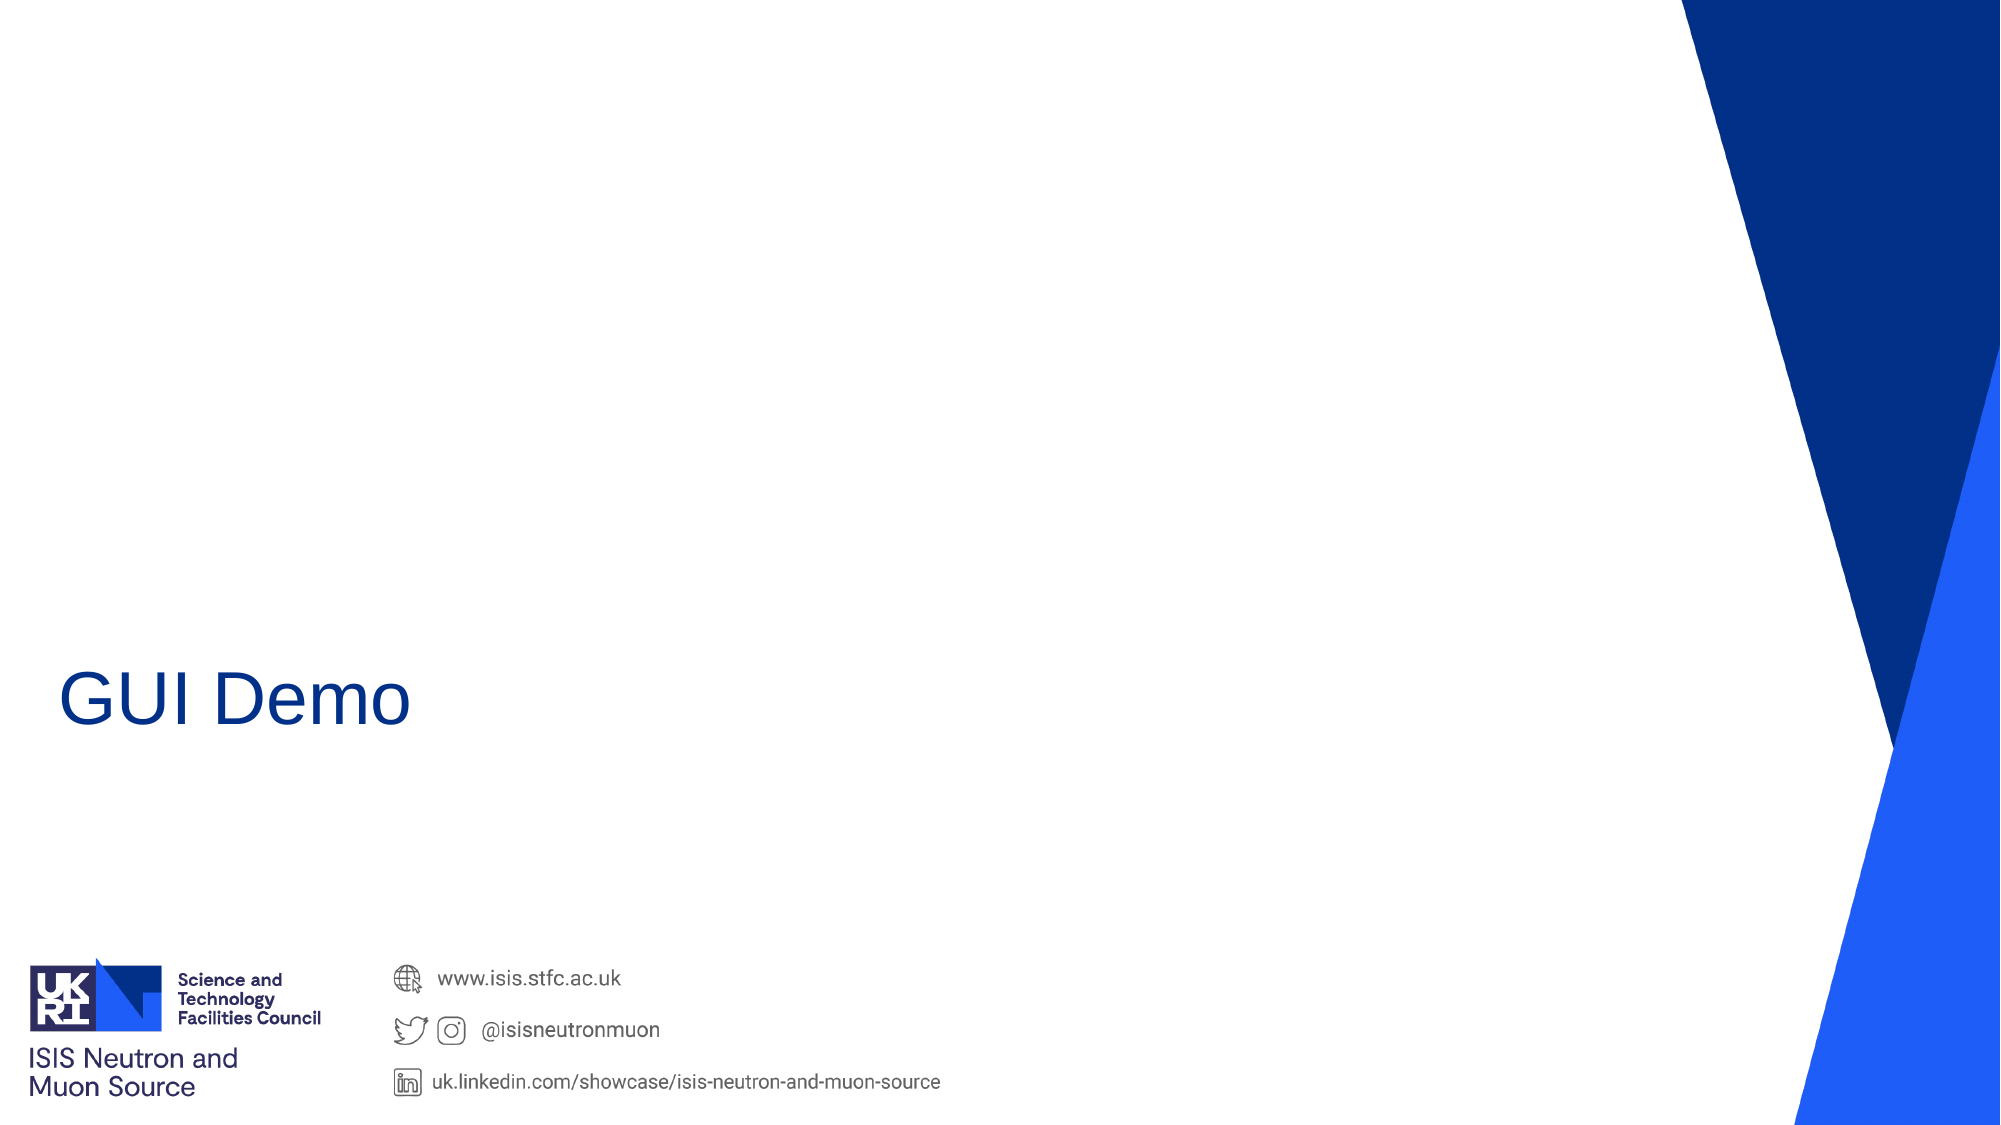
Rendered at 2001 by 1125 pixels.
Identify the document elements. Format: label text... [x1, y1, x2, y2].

picture [0, 0, 2000, 1125]
title GUI Demo [43, 280, 1956, 749]
